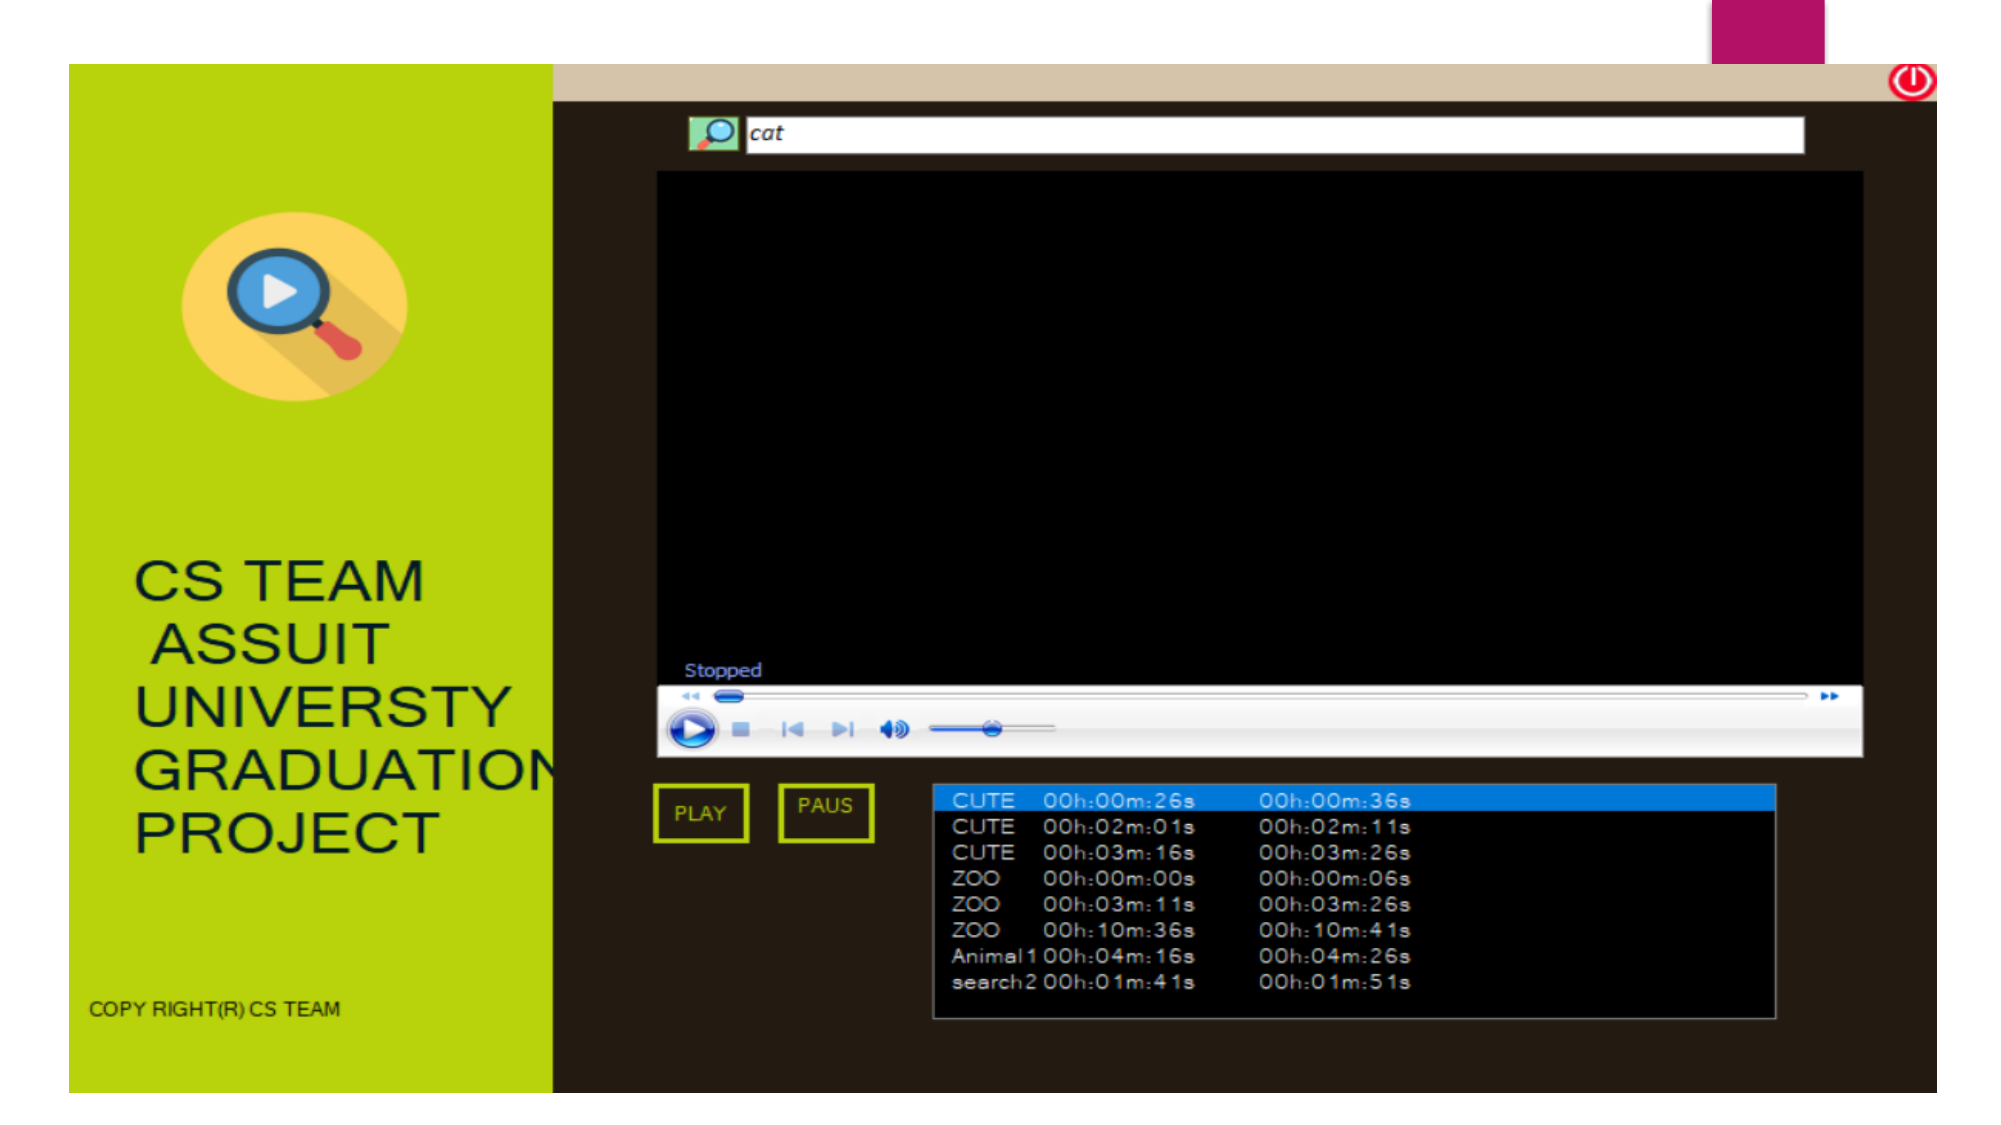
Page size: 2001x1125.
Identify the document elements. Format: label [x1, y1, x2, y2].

picture [69, 64, 1937, 1093]
